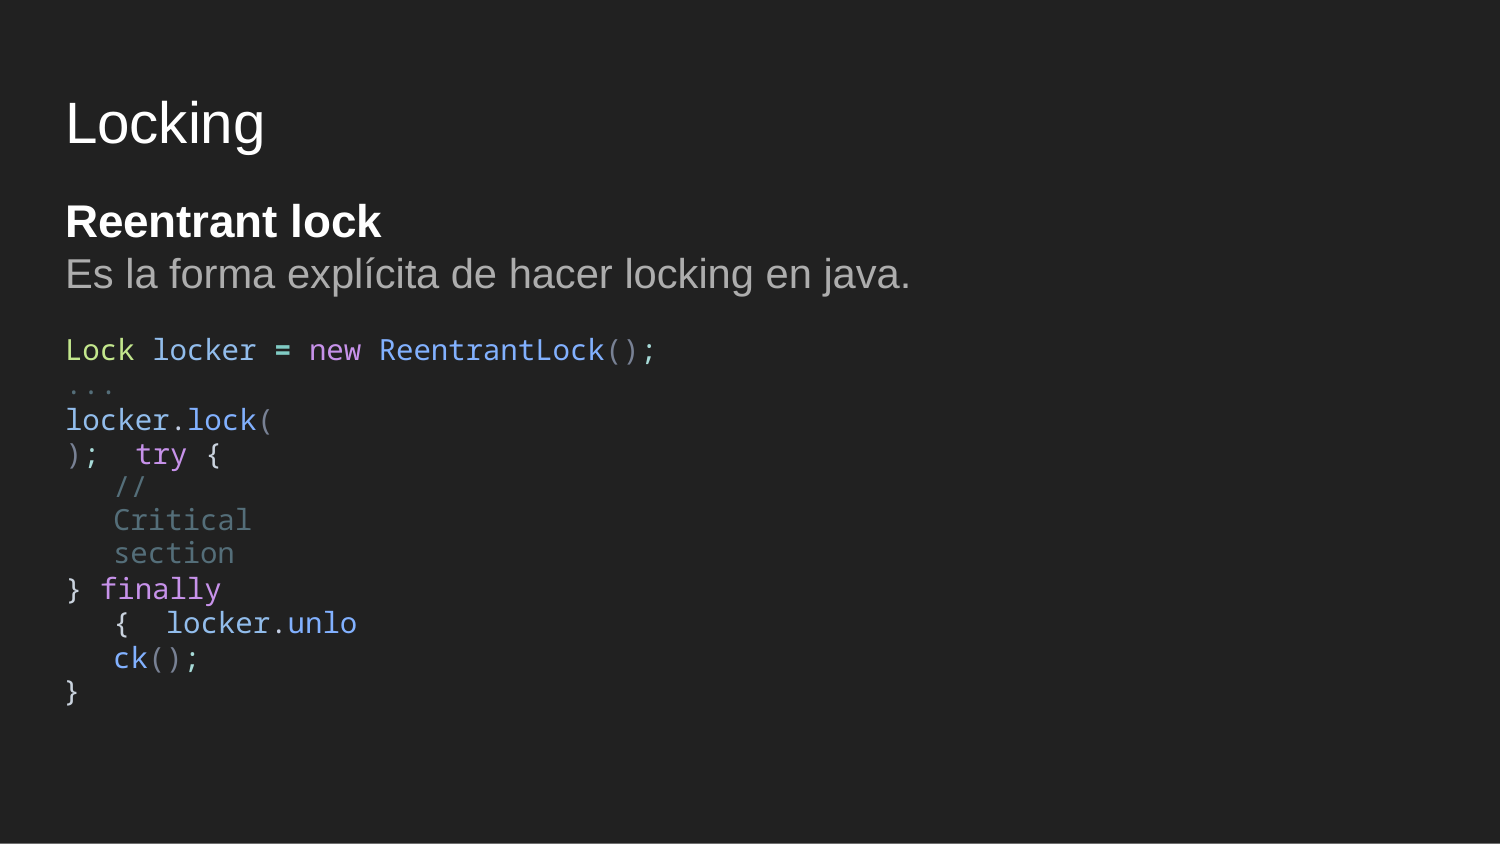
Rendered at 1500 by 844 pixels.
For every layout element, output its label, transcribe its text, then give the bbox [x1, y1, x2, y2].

text_box Reentrant lock Es la forma explícita de hacer locking en java. Lock locker = new ReentrantLock(); ... locker.lock(); try { // Critical section } finally { locker.unlock(); } [63, 189, 914, 708]
title Locking [63, 82, 269, 226]
